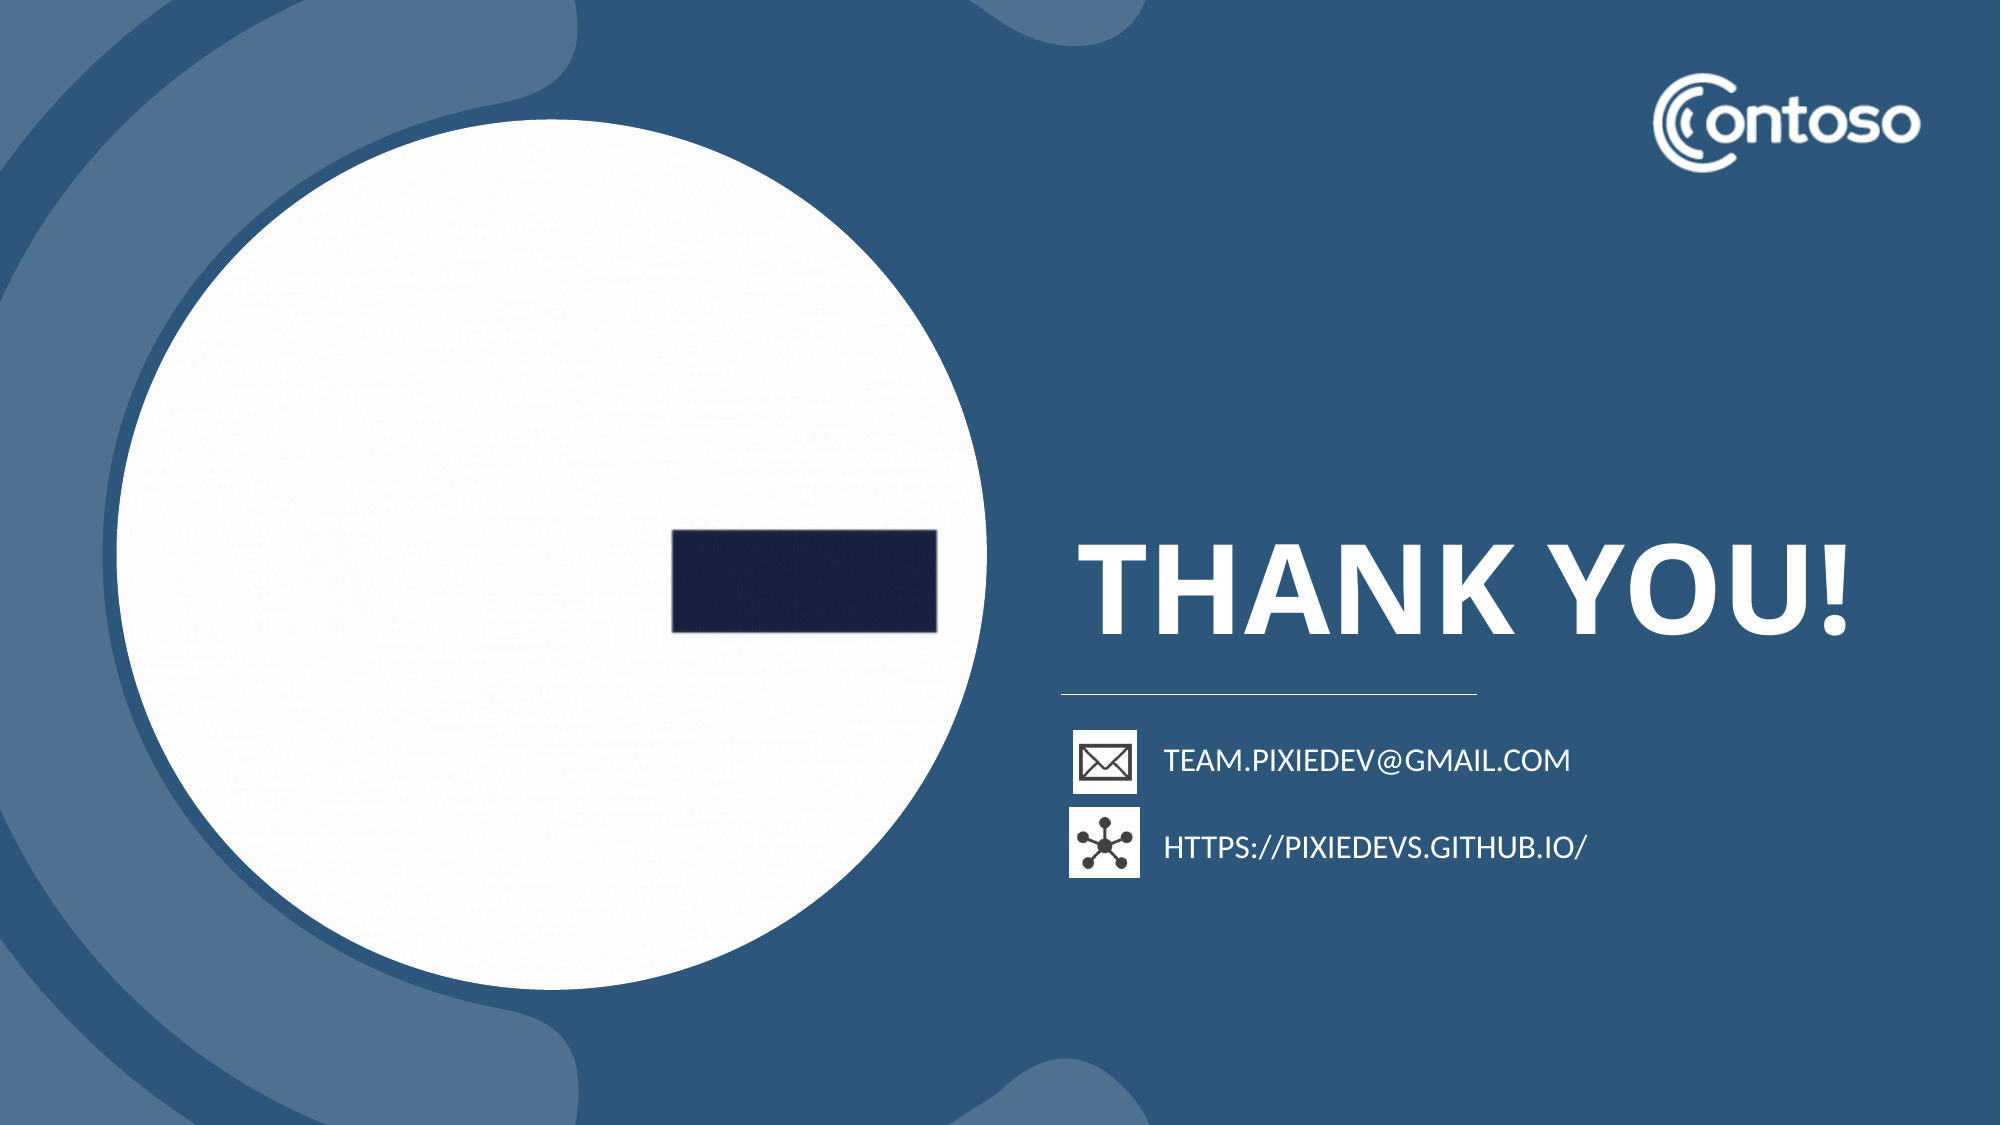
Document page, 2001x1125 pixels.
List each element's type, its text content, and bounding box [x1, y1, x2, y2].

picture [1073, 730, 1137, 794]
picture [1069, 807, 1140, 878]
picture [116, 119, 987, 990]
title Thank you! [1061, 518, 2000, 670]
list httpS://PIXIEDEVS.GITHUB.IO/ [1148, 822, 1893, 905]
subtitle Team.PIXIEDEV@GMAIL.com [1148, 735, 1894, 819]
picture [1643, 64, 1930, 175]
